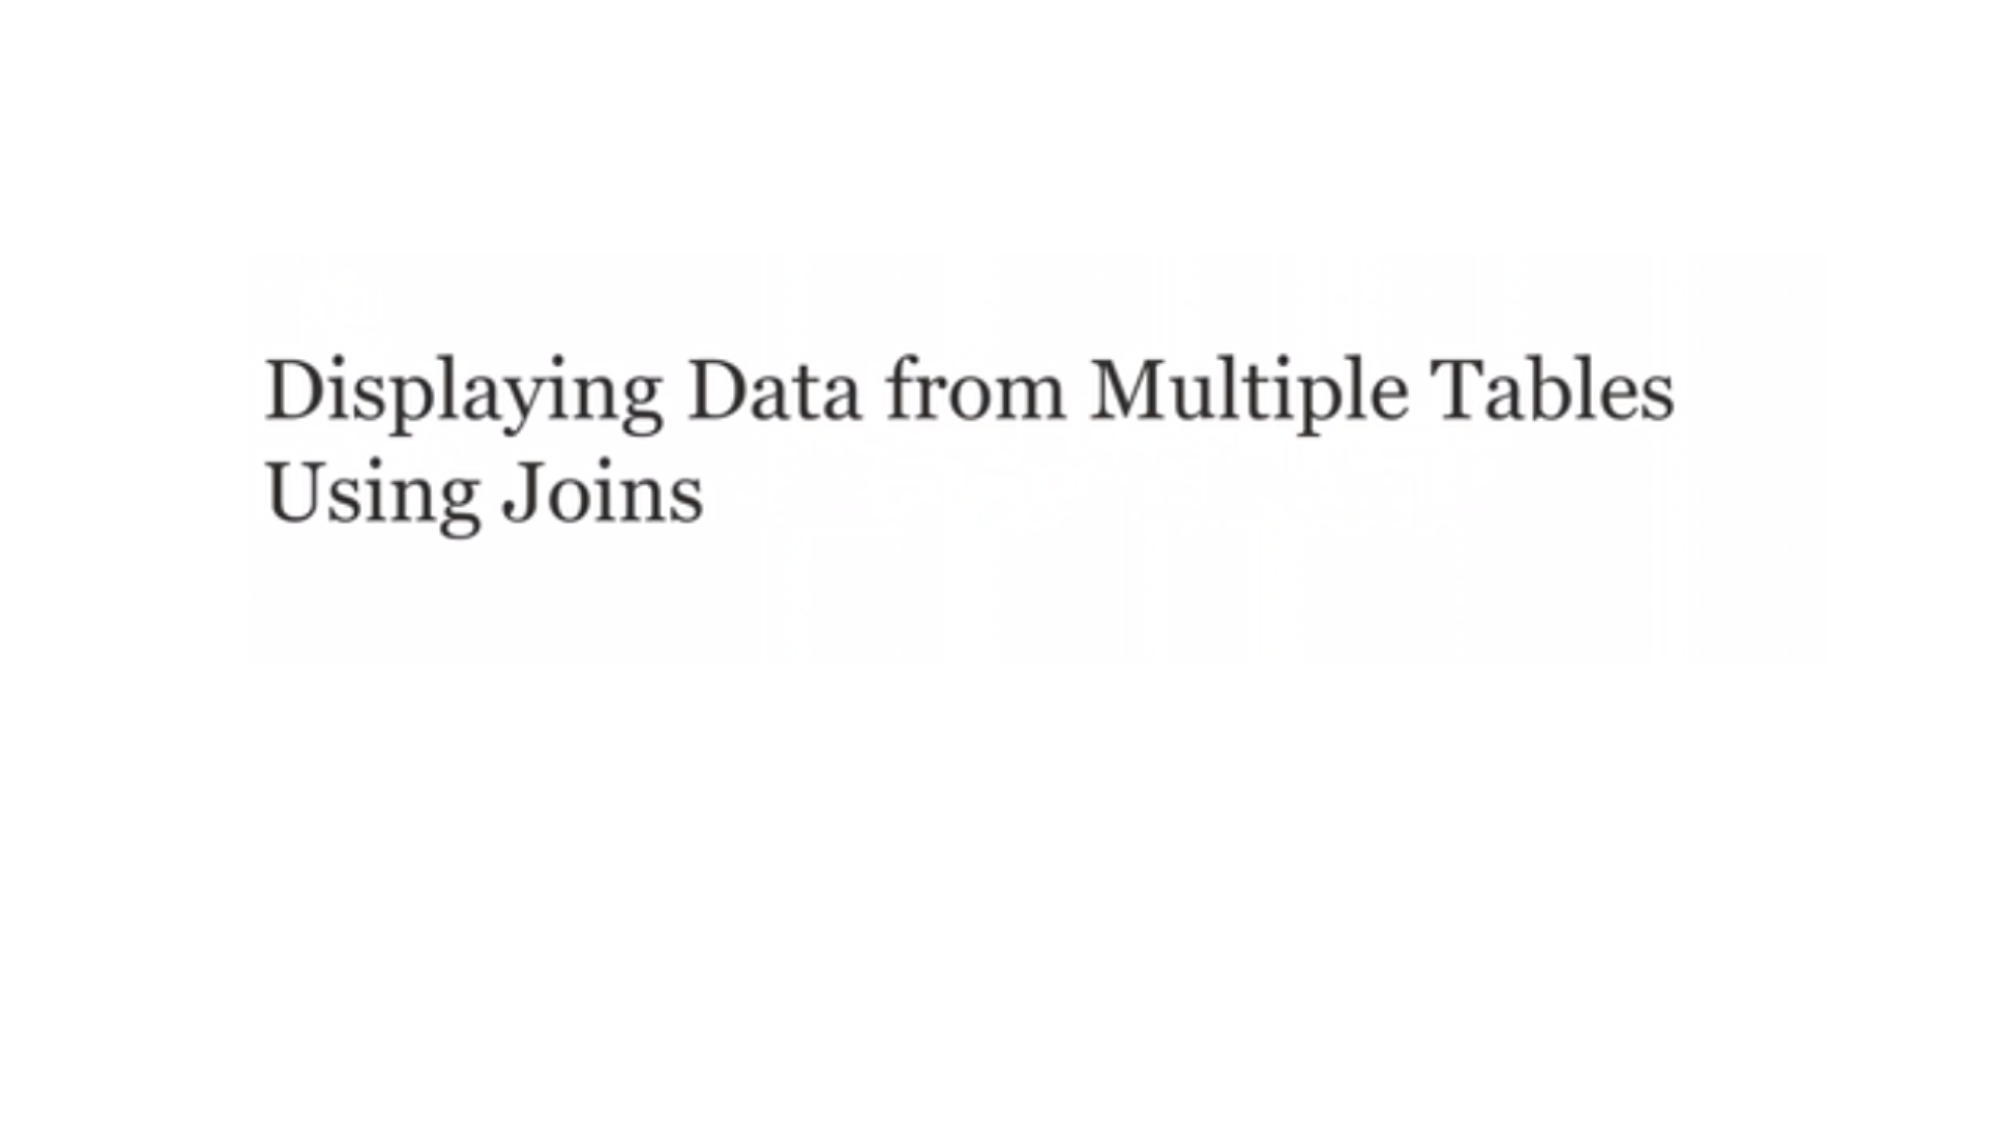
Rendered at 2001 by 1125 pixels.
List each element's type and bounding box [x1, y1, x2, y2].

picture [249, 253, 1828, 663]
